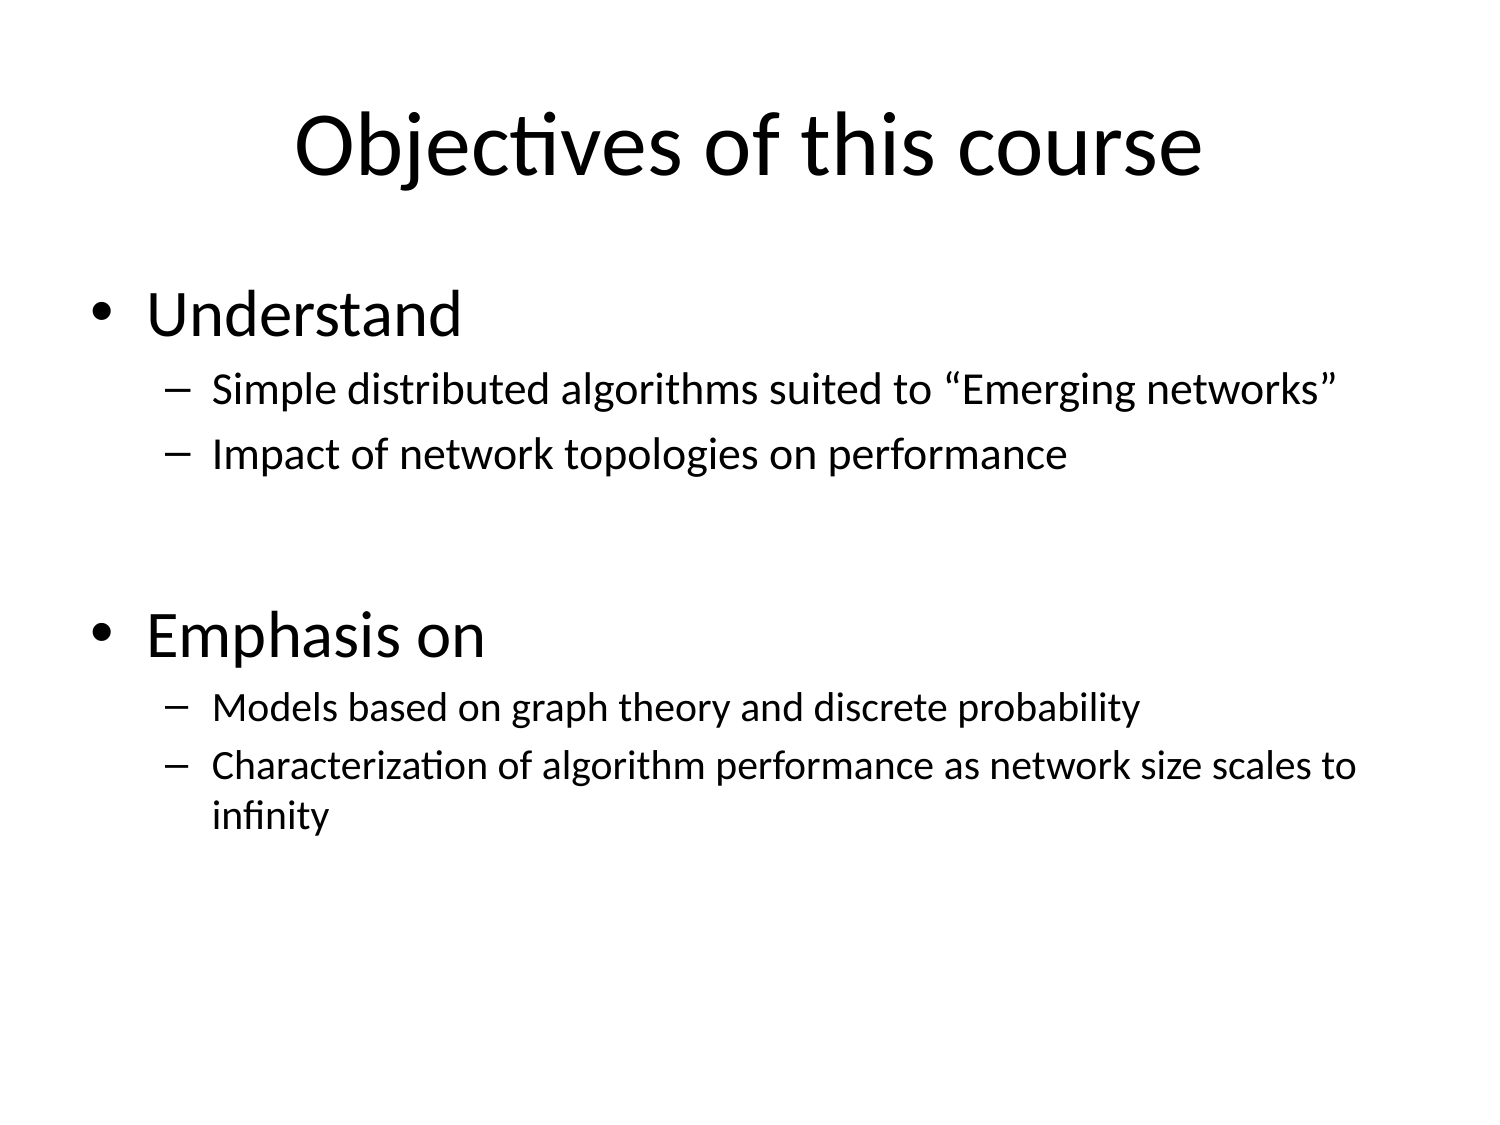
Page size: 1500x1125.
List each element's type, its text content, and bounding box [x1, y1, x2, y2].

title Objectives of this course [75, 45, 1425, 233]
list Understand Simple distributed algorithms suited to “Emerging networks” Impact of network topologies on performance Emphasis on Models based on graph theory and discrete probability Characterization of algorithm performance as network size scales to infinity [75, 262, 1425, 1005]
